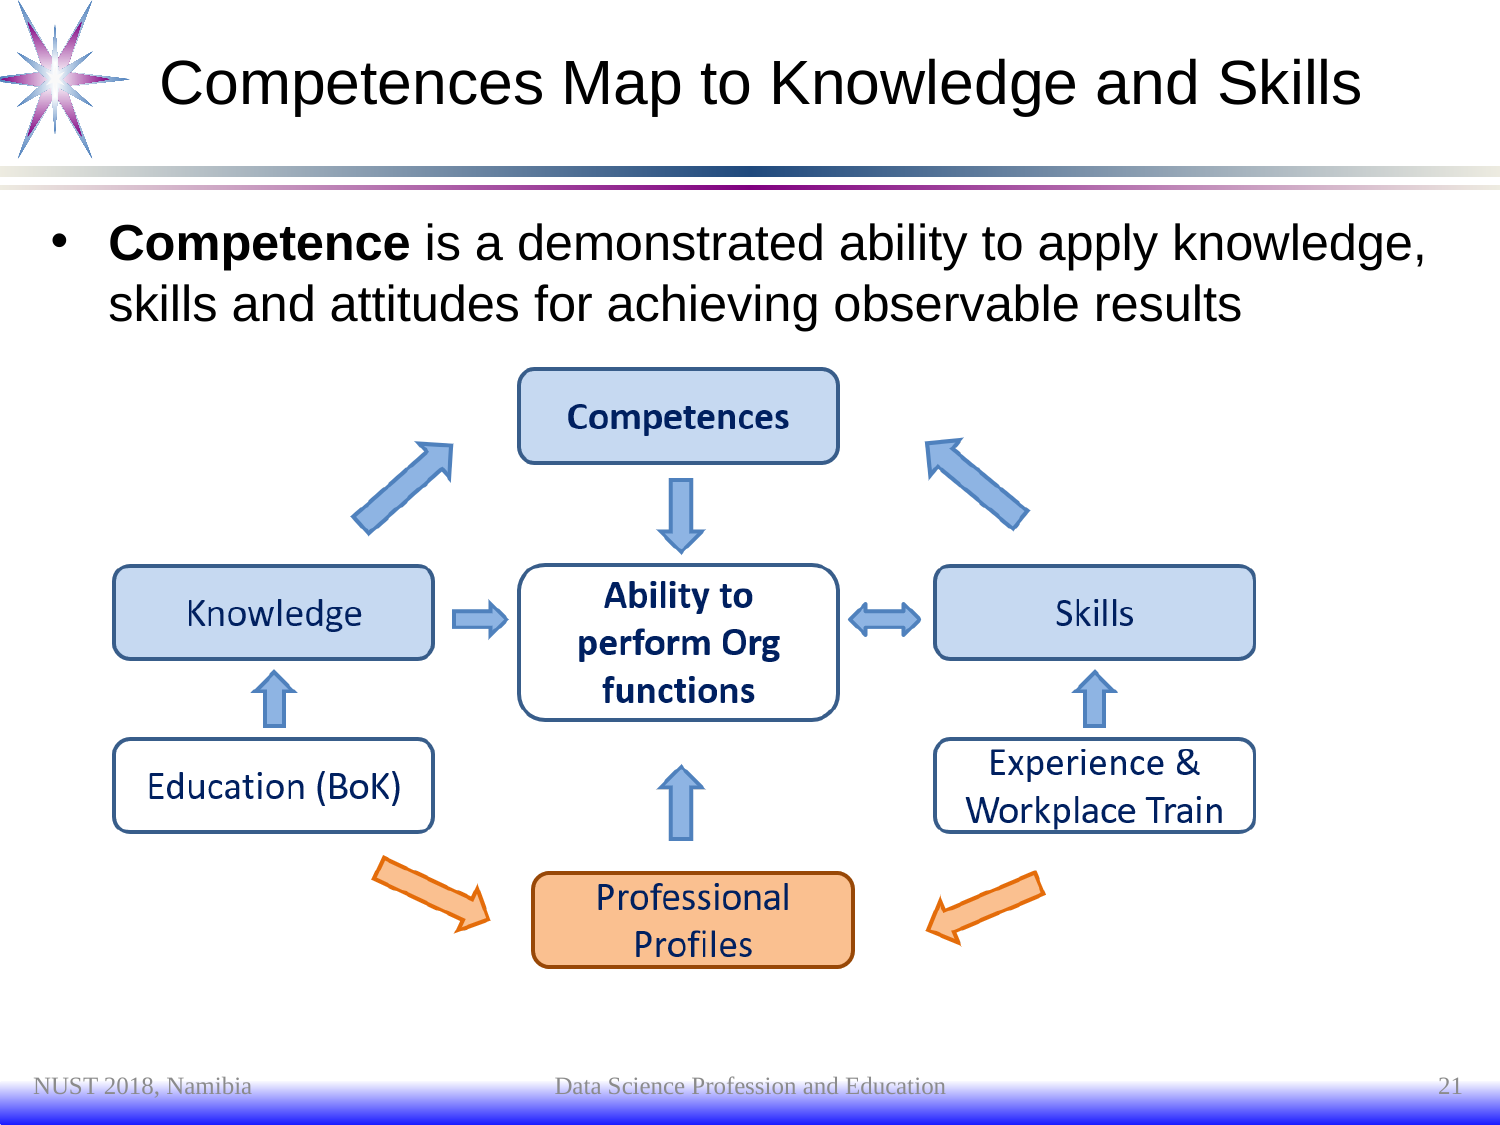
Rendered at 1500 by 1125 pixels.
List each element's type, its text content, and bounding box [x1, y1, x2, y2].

list Competence is a demonstrated ability to apply knowledge, skills and attitudes for achieving observable results [35, 202, 1477, 356]
slide_number 21 [1128, 1064, 1478, 1106]
picture [111, 367, 1257, 992]
slide_number NUST 2018, Namibia [18, 1063, 369, 1106]
footer Data Science Profession and Education [513, 1063, 989, 1106]
title Competences Map to Knowledge and Skills [147, 24, 1425, 135]
